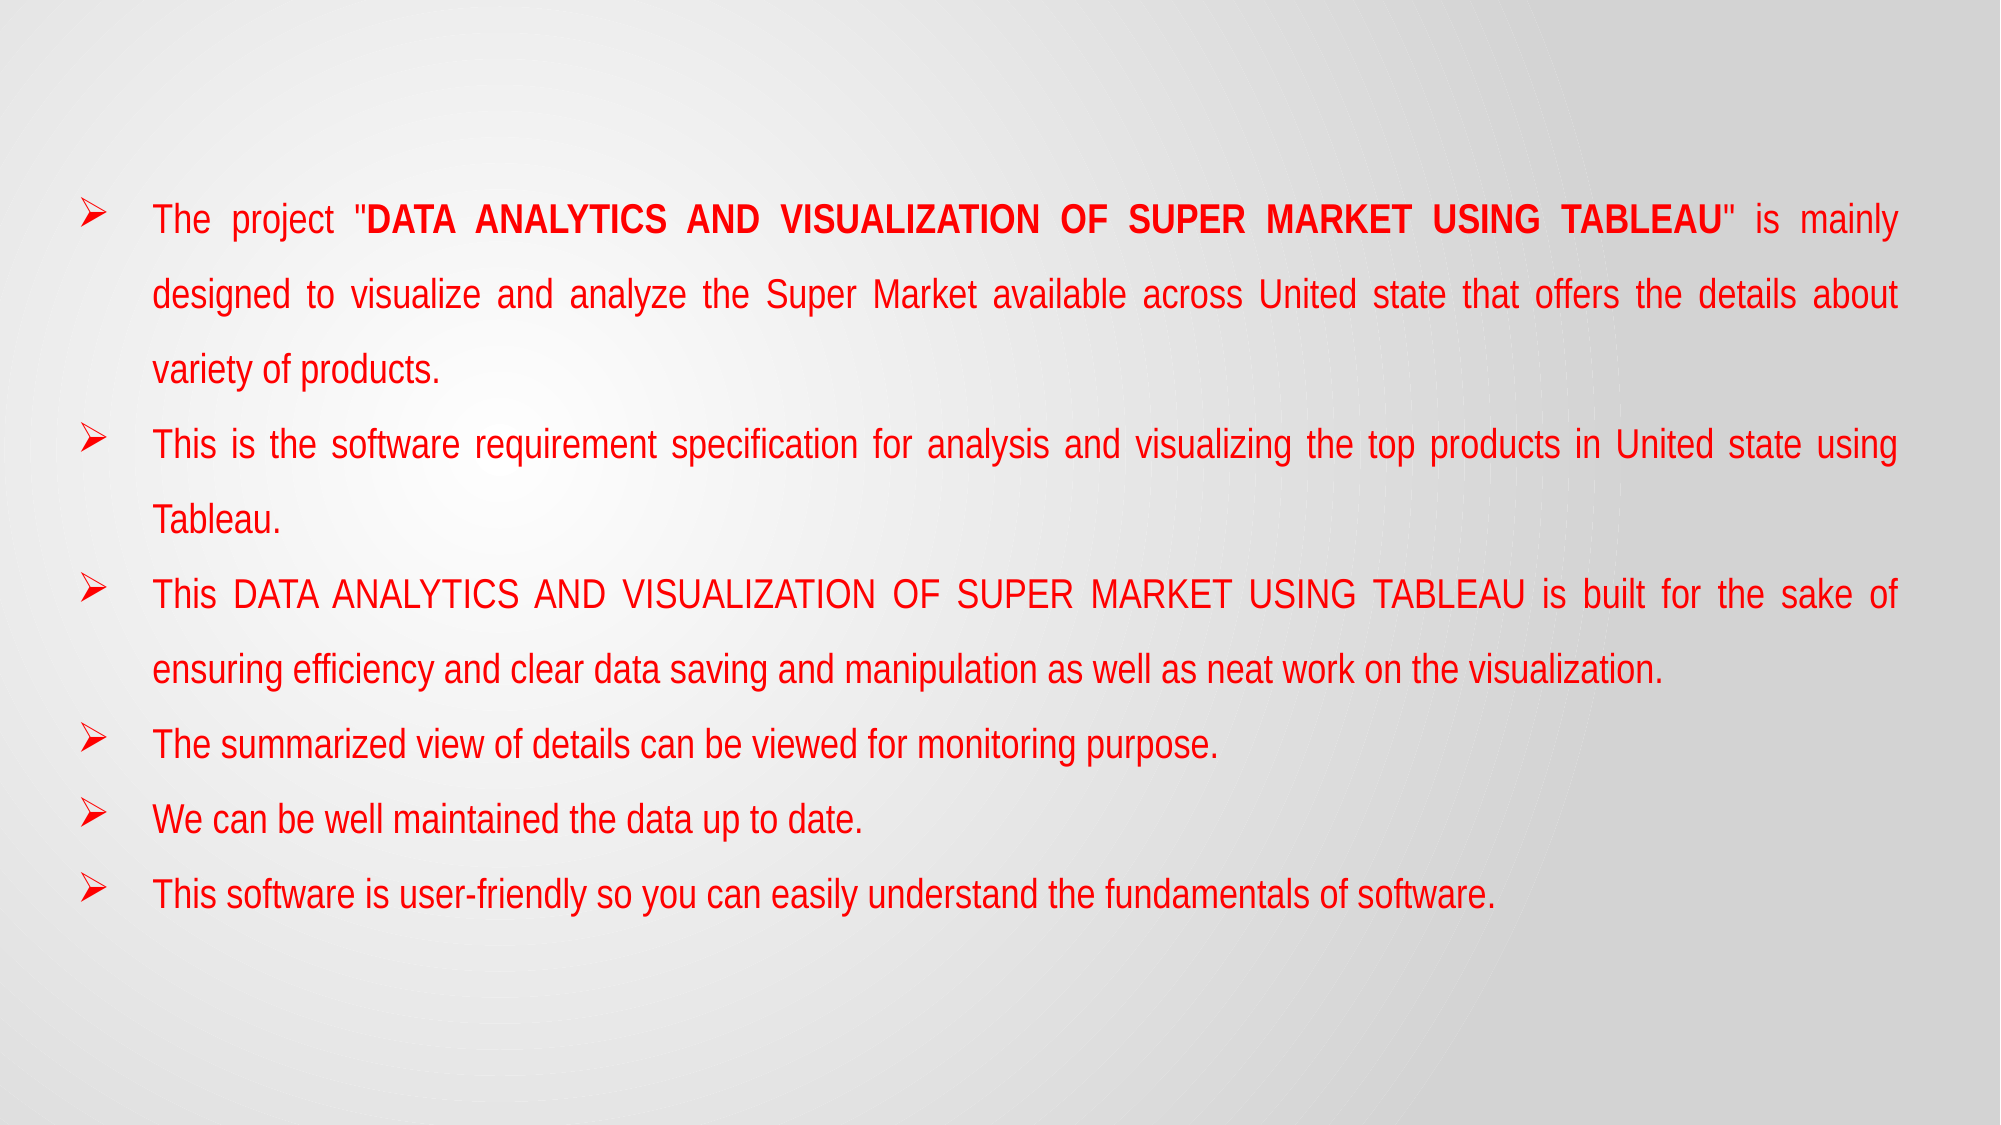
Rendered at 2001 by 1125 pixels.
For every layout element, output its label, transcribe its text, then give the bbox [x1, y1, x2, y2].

text_box The project "DATA ANALYTICS AND VISUALIZATION OF SUPER MARKET USING TABLEAU" is mainly designed to visualize and analyze the Super Market available across United state that offers the details about variety of products. This is the software requirement specification for analysis and visualizing the top products in United state using Tableau. This DATA ANALYTICS AND VISUALIZATION OF SUPER MARKET USING TABLEAU is built for the sake of ensuring efficiency and clear data saving and manipulation as well as neat work on the visualization. The summarized view of details can be viewed for monitoring purpose. We can be well maintained the data up to date. This software is user-friendly so you can easily understand the fundamentals of software. [62, 159, 1914, 925]
